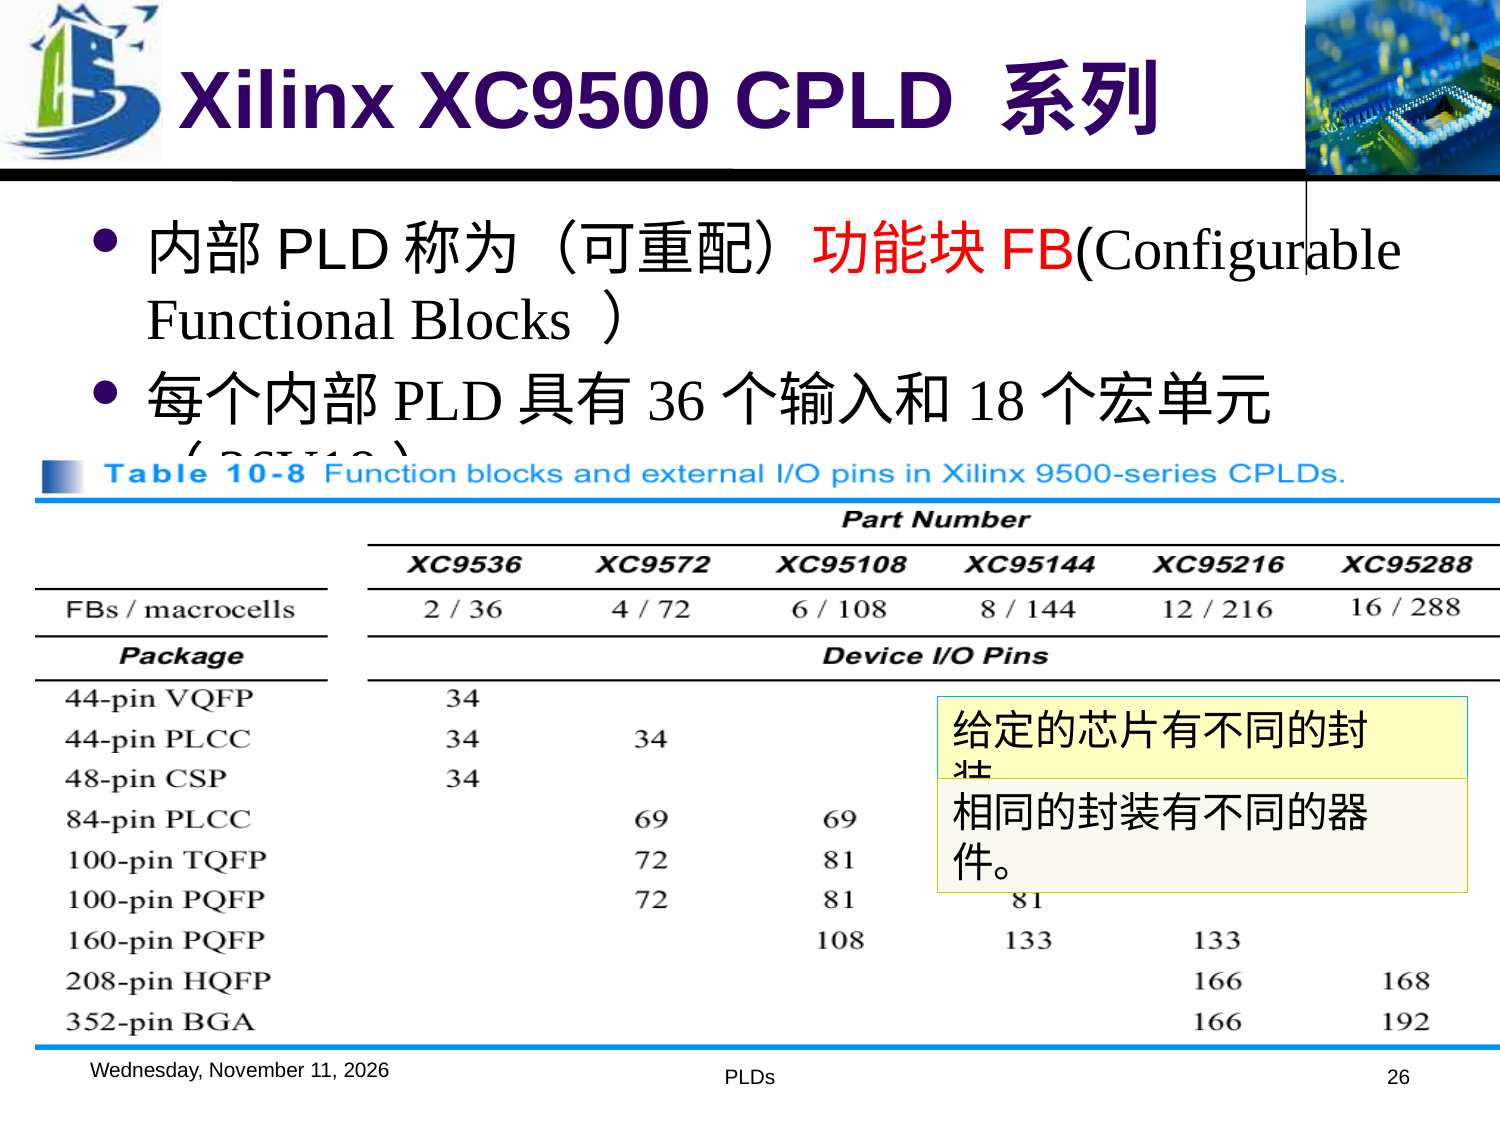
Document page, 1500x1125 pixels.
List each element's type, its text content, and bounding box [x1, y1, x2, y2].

picture [1306, 0, 1500, 175]
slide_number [74, 1059, 426, 1101]
list 内部PLD称为（可重配）功能块FB(Configurable Functional Blocks ） 每个内部PLD具有36个输入和18个宏单元（36V18） [74, 203, 1500, 456]
title Xilinx XC9500 CPLD 系列 [163, 30, 1298, 153]
picture [0, 0, 163, 163]
picture [34, 456, 1500, 1051]
slide_number 26 [1074, 1059, 1426, 1101]
footer PLDs [512, 1059, 988, 1101]
